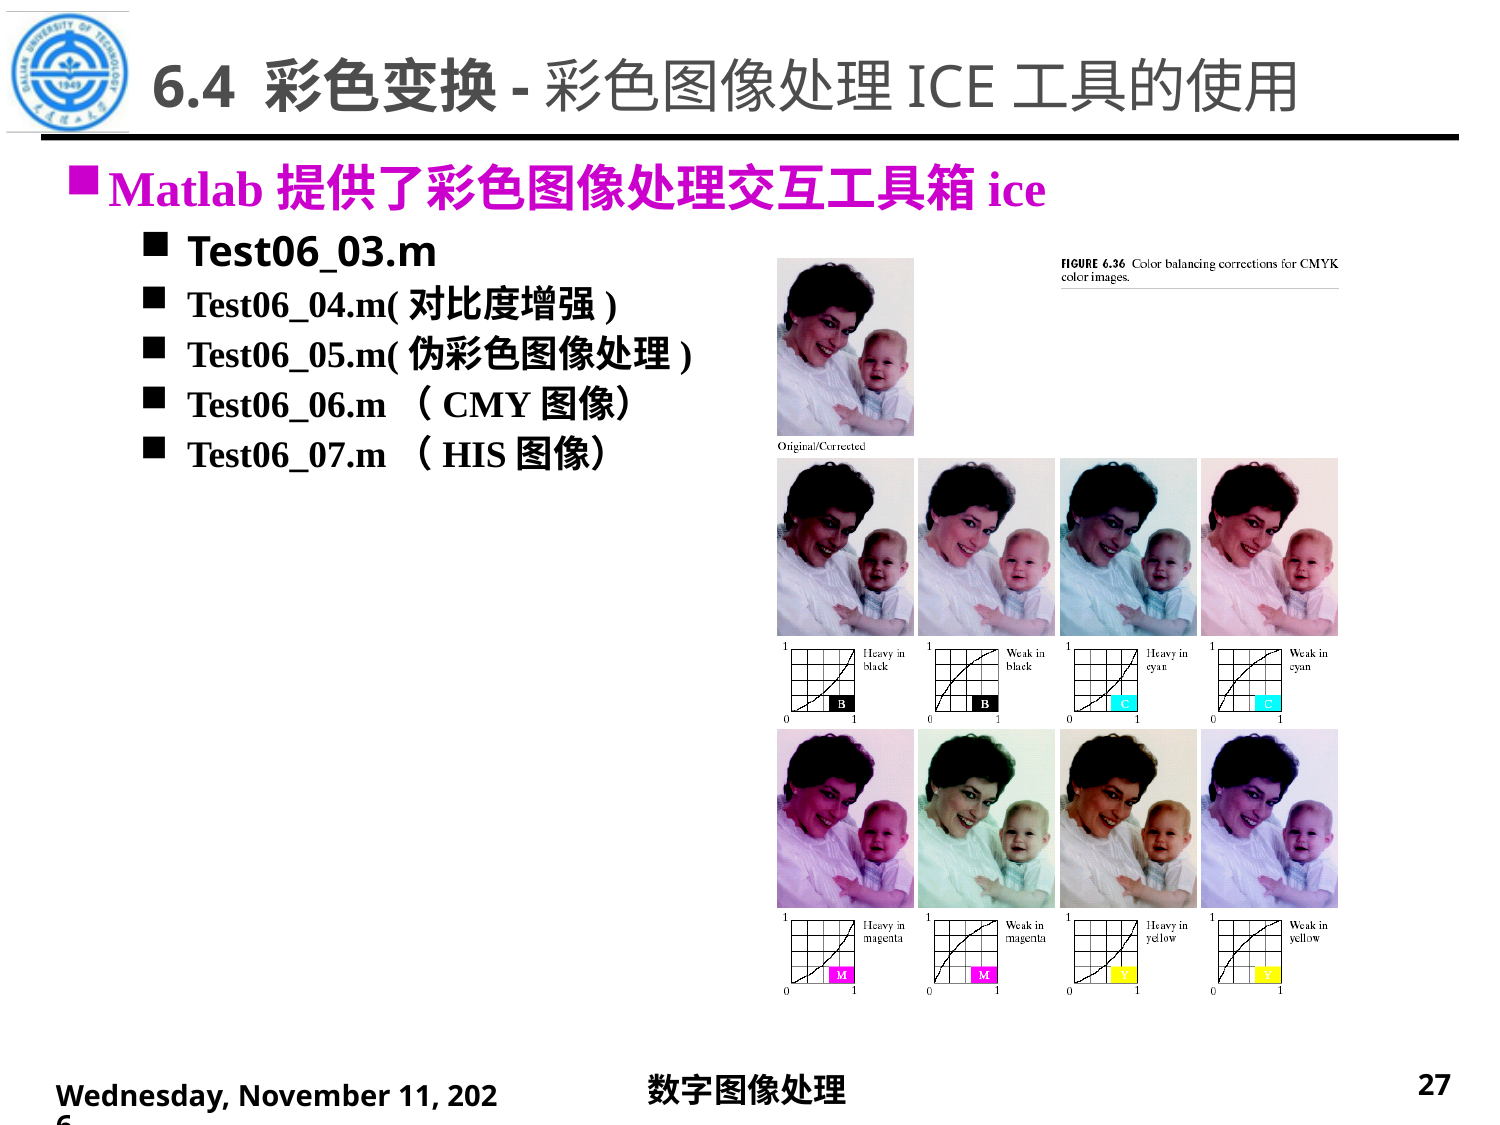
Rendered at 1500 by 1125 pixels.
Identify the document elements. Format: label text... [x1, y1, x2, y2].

picture [6, 10, 130, 136]
title 6.4 彩色变换-彩色图像处理ICE工具的使用 [137, 43, 1457, 128]
text_box Matlab提供了彩色图像处理交互工具箱ice Test06_03.m Test06_04.m(对比度增强) Test06_05.m(伪彩色图像处理) Test06_06.m（CMY图像） Test06_07.m（HIS图像） [50, 148, 1500, 483]
picture [773, 255, 1341, 1000]
